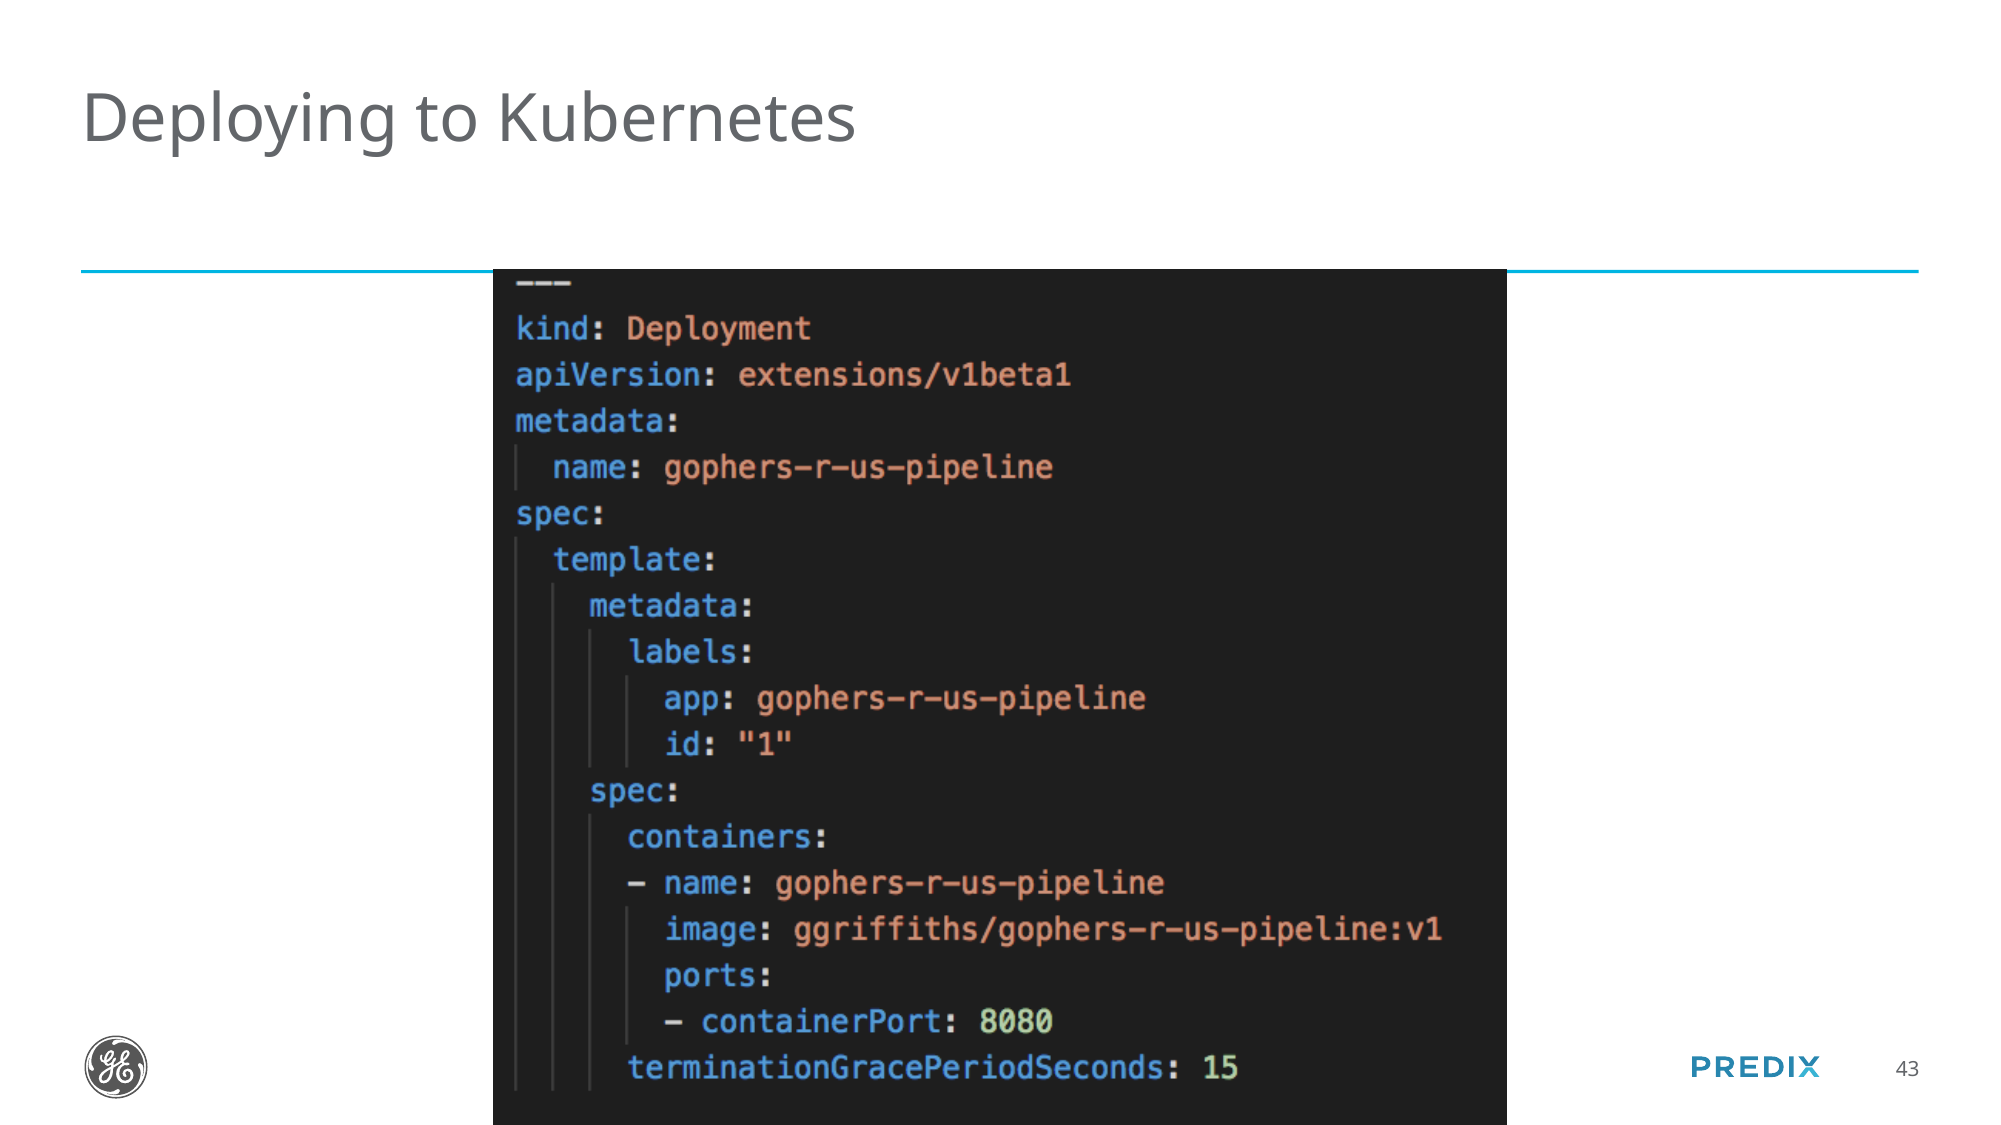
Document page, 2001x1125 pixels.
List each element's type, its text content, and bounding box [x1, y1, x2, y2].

title Deploying to Kubernetes [81, 83, 1919, 234]
slide_number 43 [1865, 1055, 1920, 1086]
picture [493, 268, 1507, 1125]
